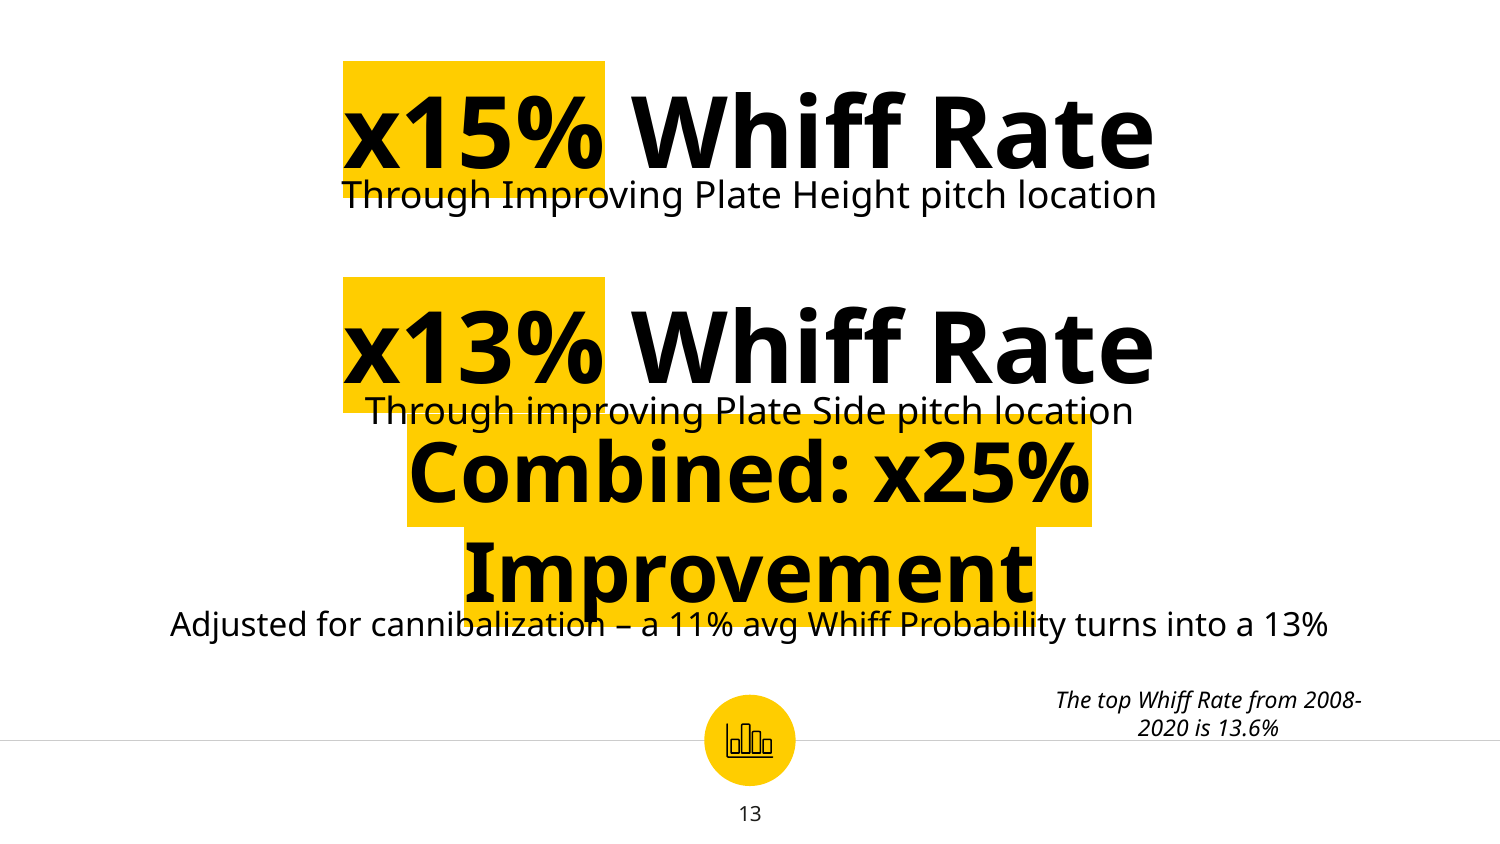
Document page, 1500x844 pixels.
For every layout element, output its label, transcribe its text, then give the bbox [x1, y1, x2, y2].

subtitle Through Improving Plate Height pitch location [112, 156, 1388, 233]
title Combined: x25% Improvement [112, 487, 1388, 587]
subtitle Through improving Plate Side pitch location [112, 372, 1388, 449]
title x15% Whiff Rate [112, 56, 1388, 156]
subtitle Adjusted for cannibalization – a 11% avg Whiff Probability turns into a 13% [112, 587, 1388, 664]
slide_number 13 [705, 786, 795, 844]
title x13% Whiff Rate [112, 271, 1388, 372]
text_box The top Whiff Rate from 2008-2020 is 13.6% [1030, 678, 1388, 748]
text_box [726, 723, 773, 758]
